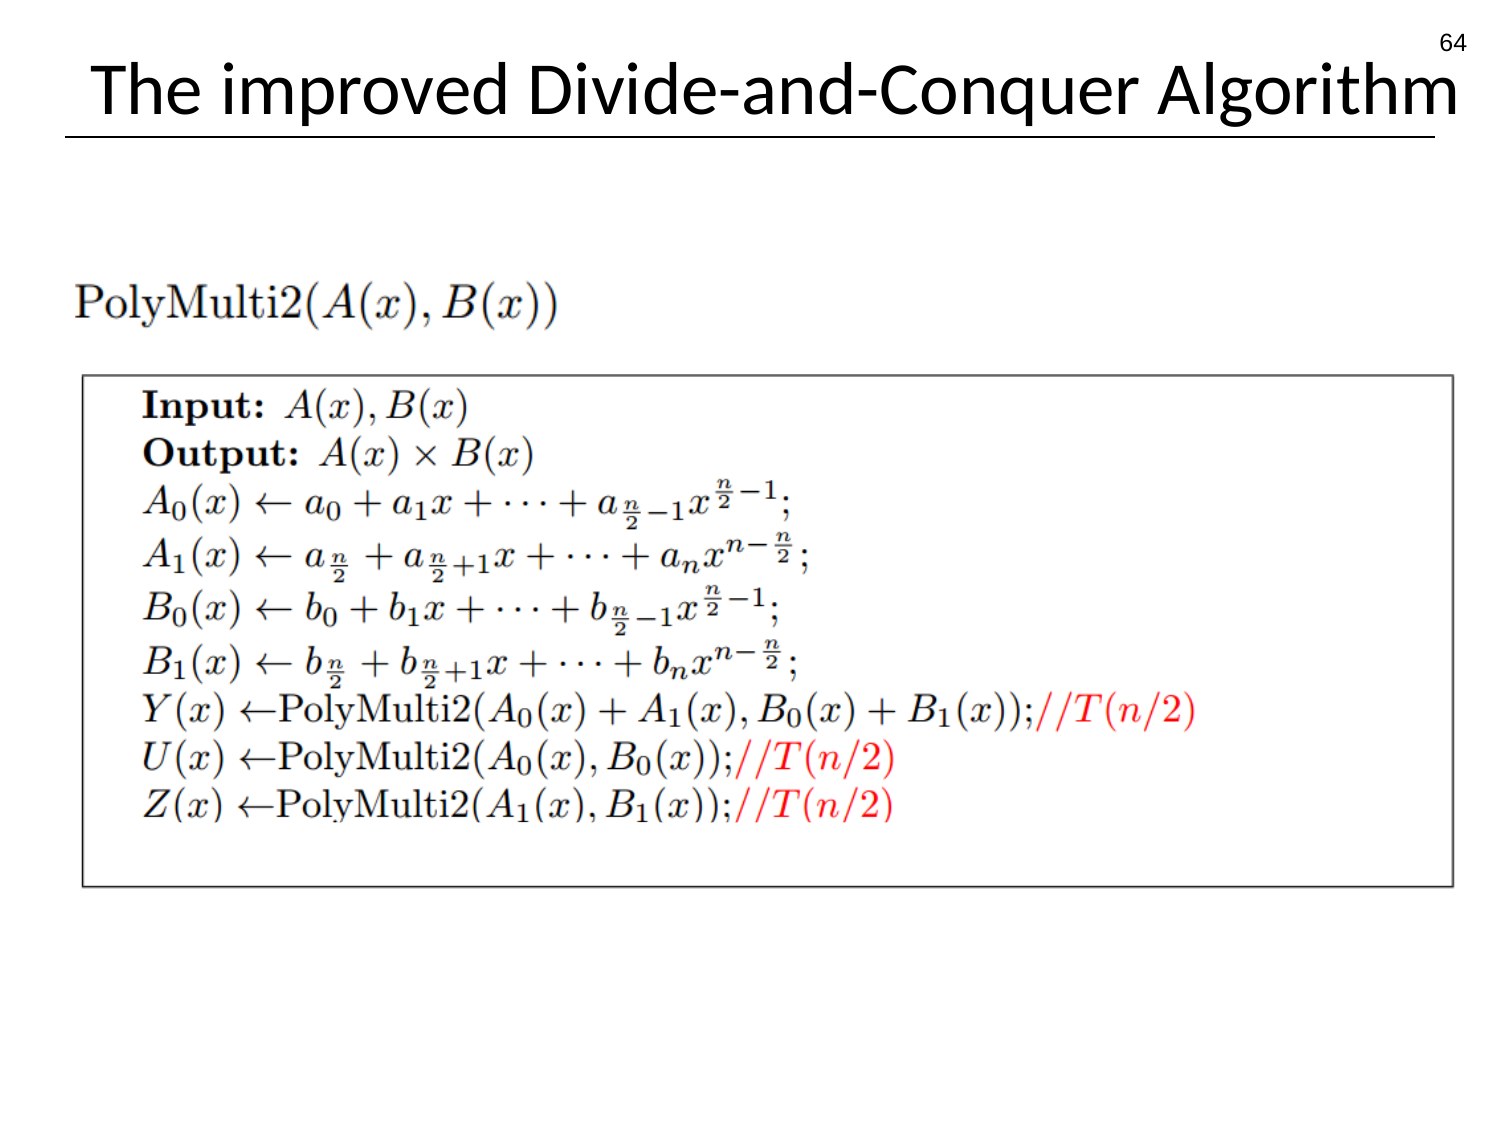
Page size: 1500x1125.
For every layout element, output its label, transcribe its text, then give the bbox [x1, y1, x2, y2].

title The improved Divide-and-Conquer Algorithm [75, 20, 1500, 138]
picture [74, 278, 568, 337]
picture [78, 373, 1457, 890]
